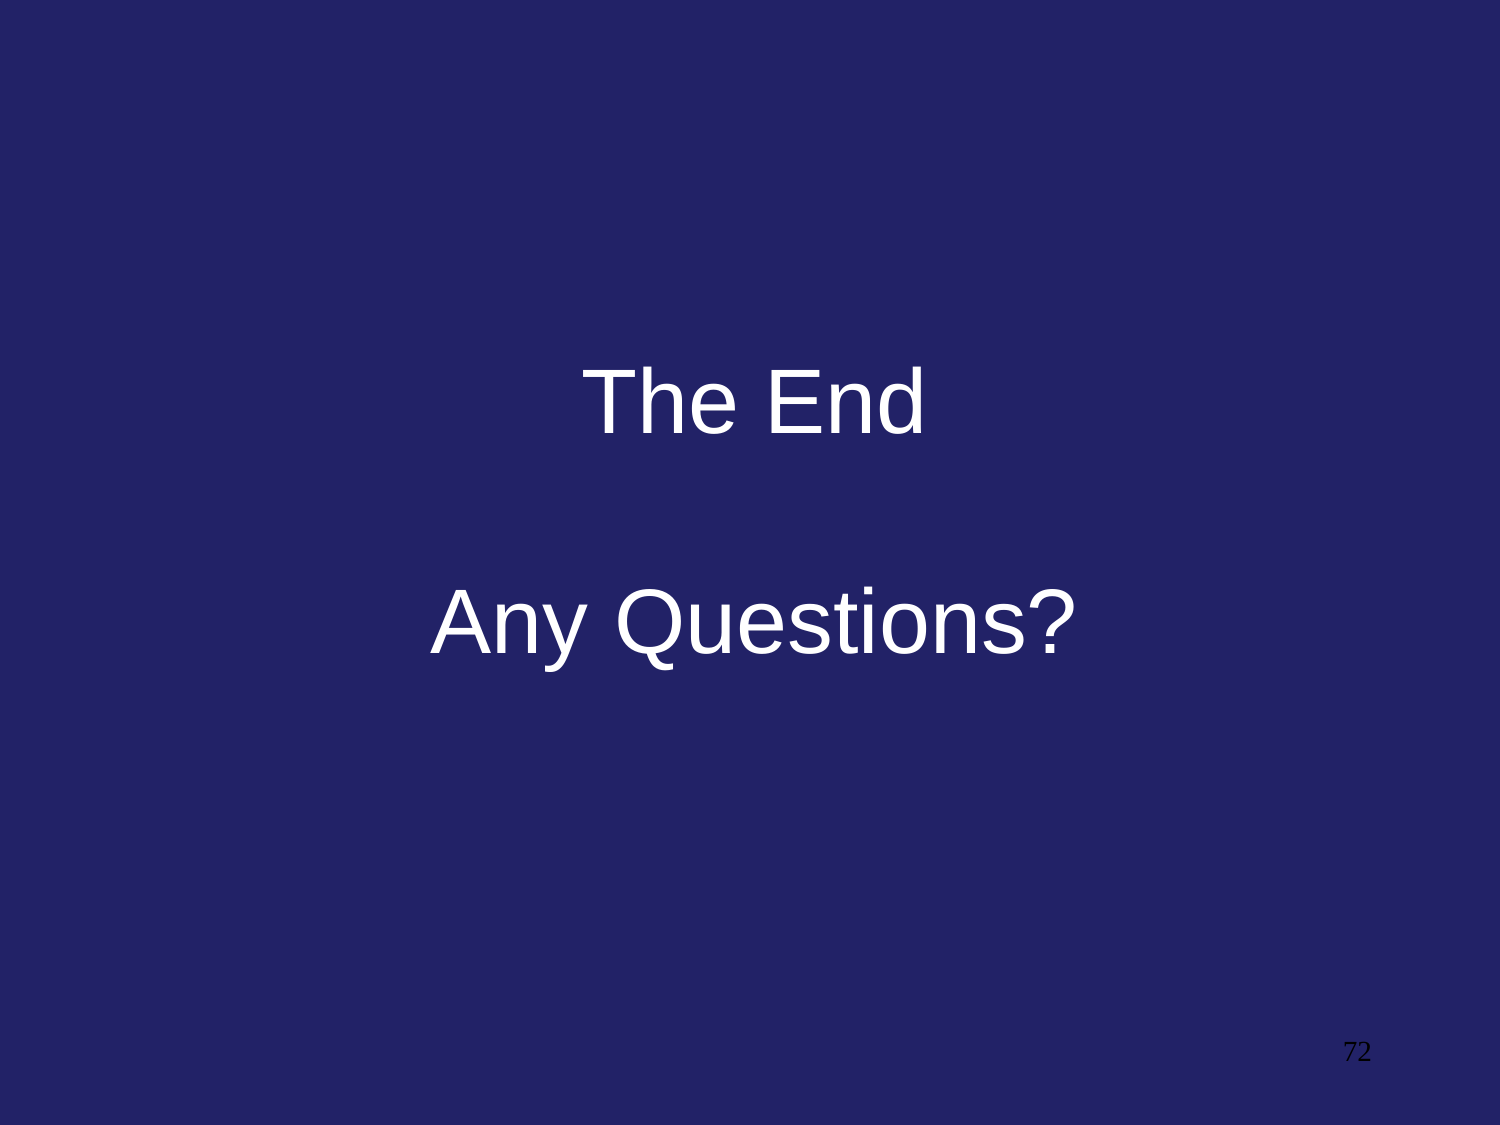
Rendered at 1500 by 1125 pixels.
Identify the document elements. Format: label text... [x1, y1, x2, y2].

slide_number 72 [1074, 1024, 1388, 1101]
text_box The End Any Questions? [225, 334, 1285, 680]
